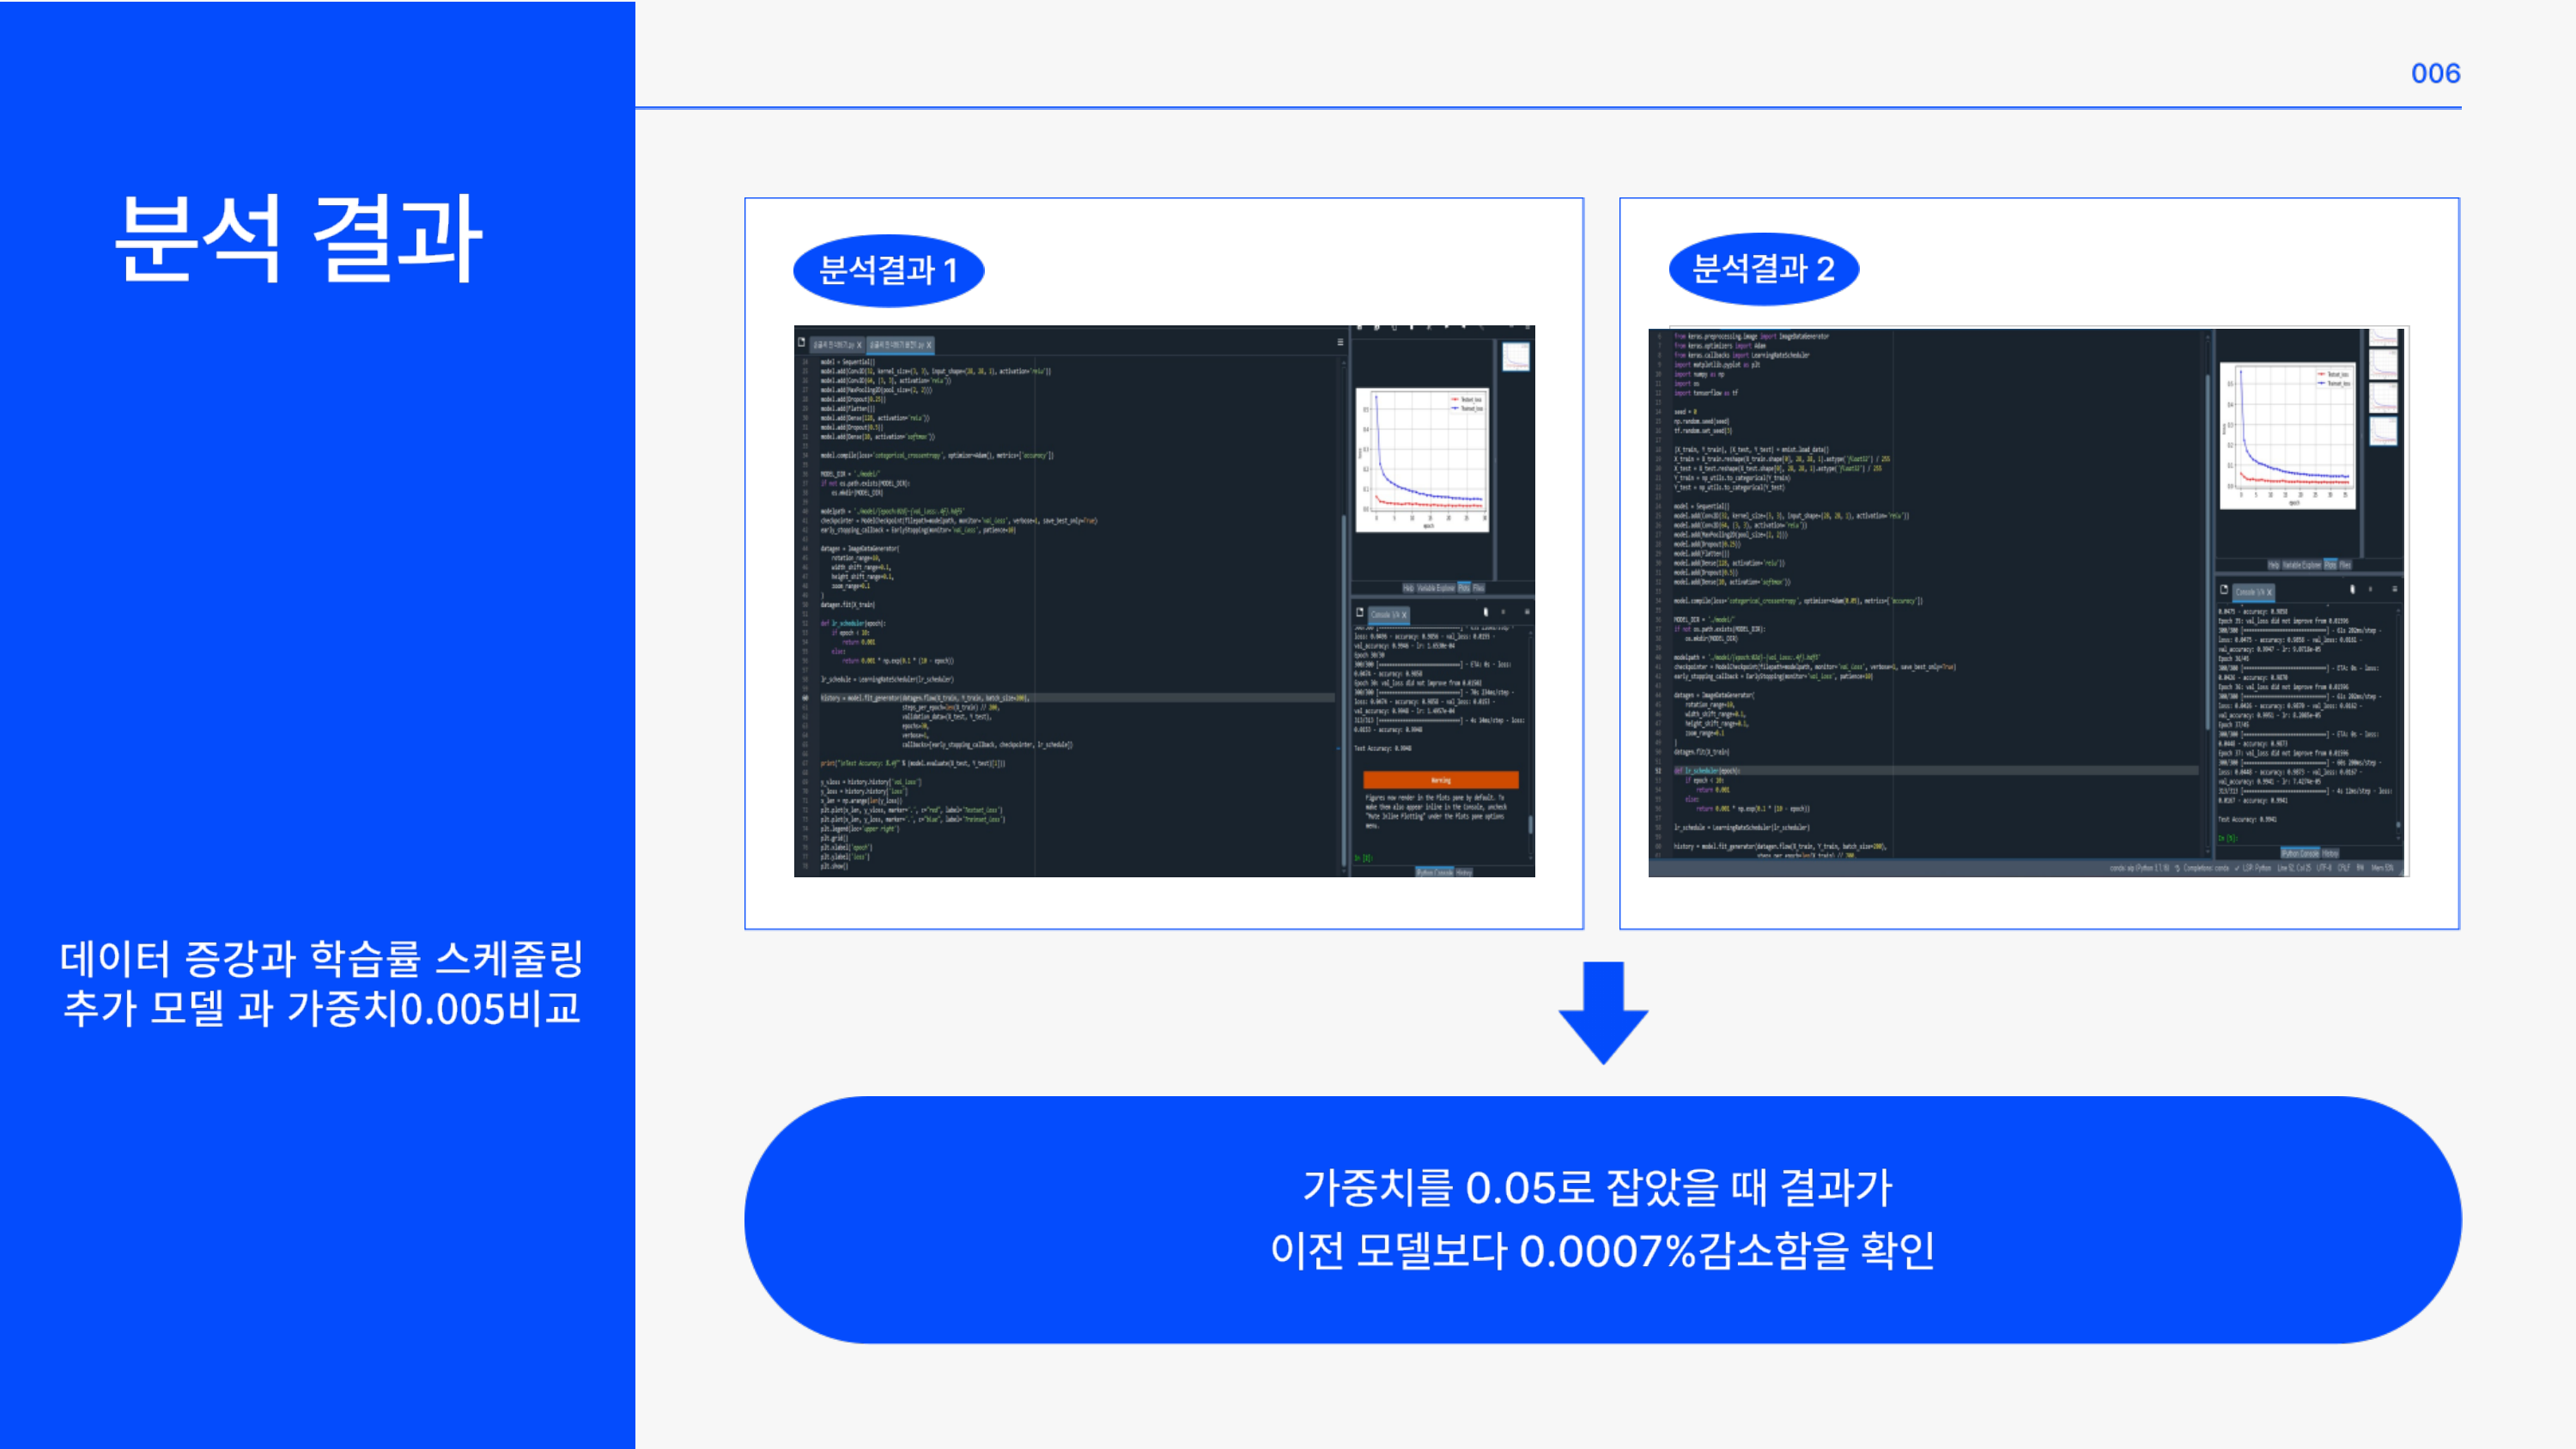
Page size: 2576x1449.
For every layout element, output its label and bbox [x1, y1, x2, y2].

text_box [1619, 197, 2461, 931]
picture [46, 924, 601, 1047]
text_box [1552, 967, 1656, 1060]
text_box [1649, 329, 2405, 878]
picture [98, 153, 540, 332]
text_box [793, 234, 985, 308]
picture [1558, 962, 1649, 967]
text_box [744, 197, 1585, 931]
text_box [794, 325, 1535, 878]
text_box [113, 54, 2464, 110]
text_box [744, 1095, 2464, 1345]
picture [1558, 1060, 1649, 1064]
text_box [1668, 233, 1860, 307]
picture [2002, 51, 2476, 97]
text_box [0, 2, 635, 1449]
text_box [1669, 325, 2410, 878]
